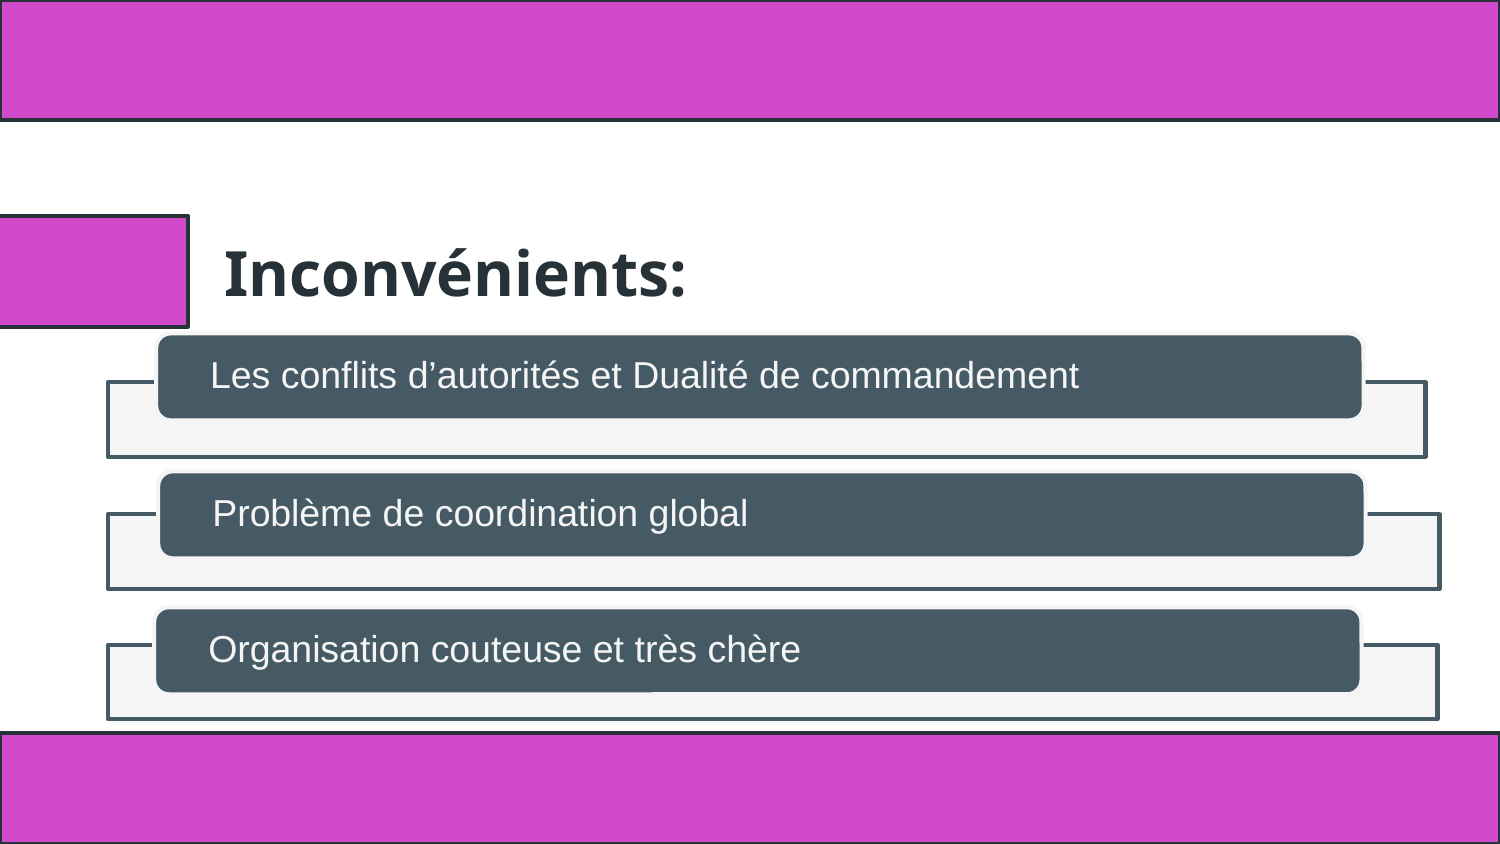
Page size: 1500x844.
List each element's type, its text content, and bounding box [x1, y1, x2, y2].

title Inconvénients: [209, 234, 912, 308]
text_box [0, 214, 190, 329]
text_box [107, 333, 1500, 728]
text_box [0, 0, 1500, 122]
text_box [0, 731, 1500, 844]
